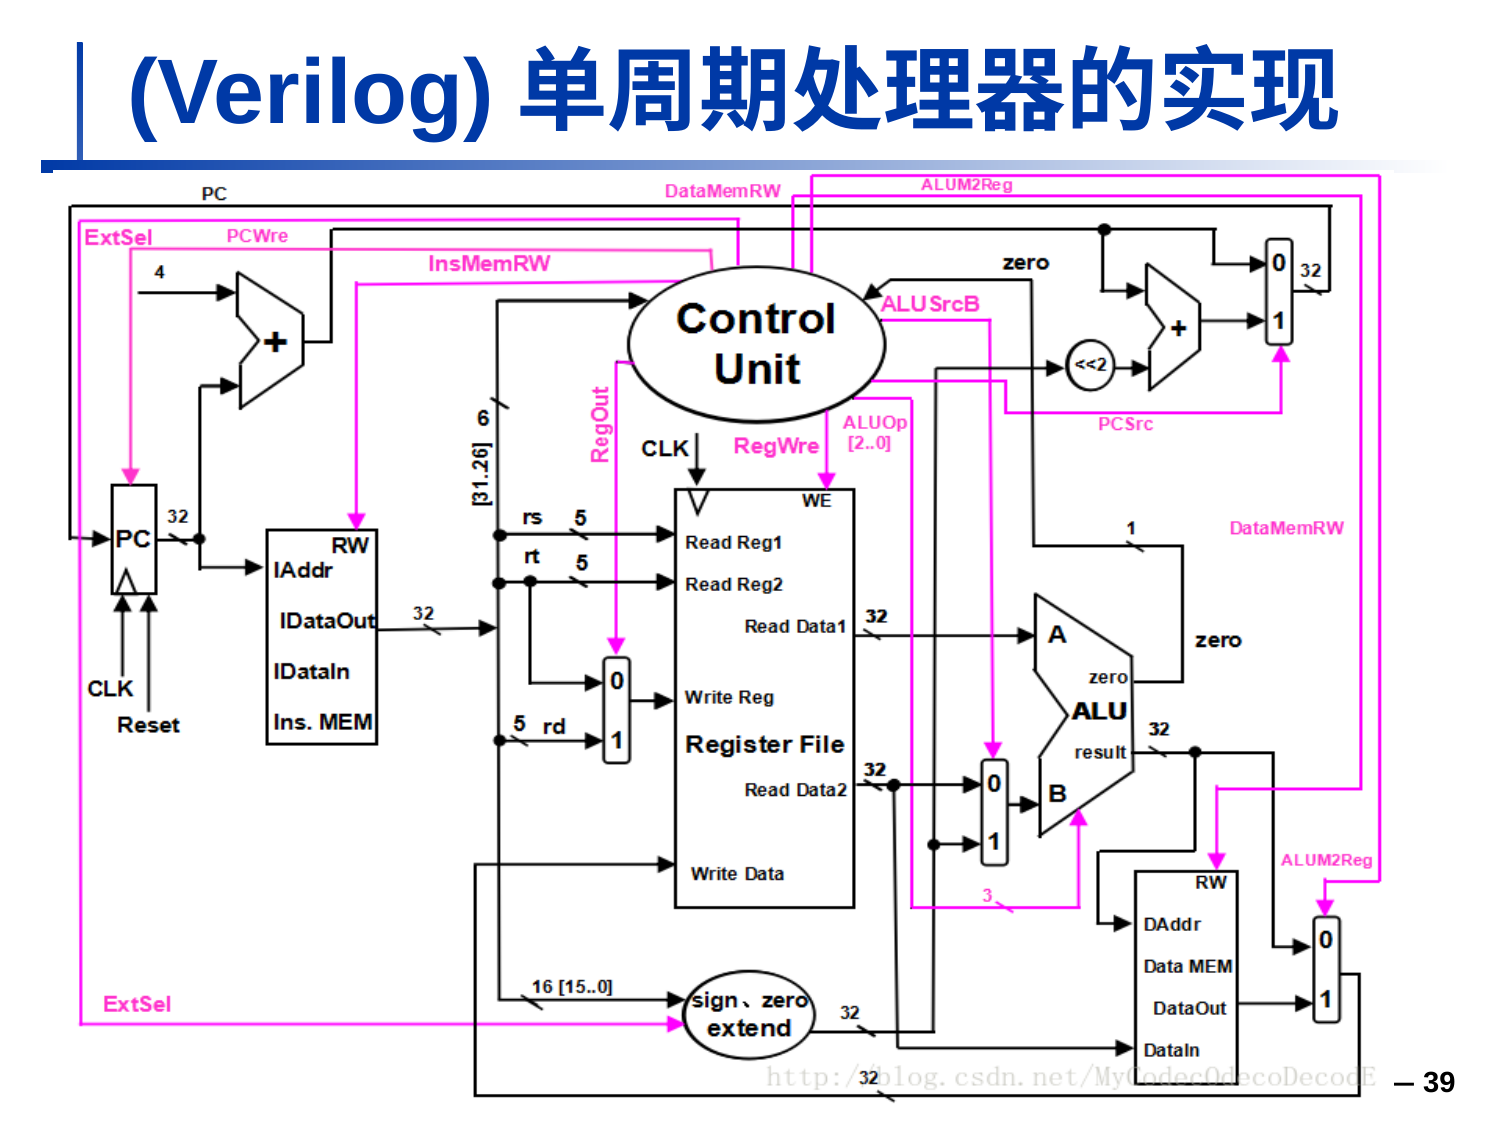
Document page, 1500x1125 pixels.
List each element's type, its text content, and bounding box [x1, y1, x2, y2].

footer Chapter 4 — The Processor — 39 [1397, 1046, 1471, 1106]
picture [52, 170, 1394, 1106]
title (Verilog)单周期处理器的实现 [112, 22, 1468, 149]
